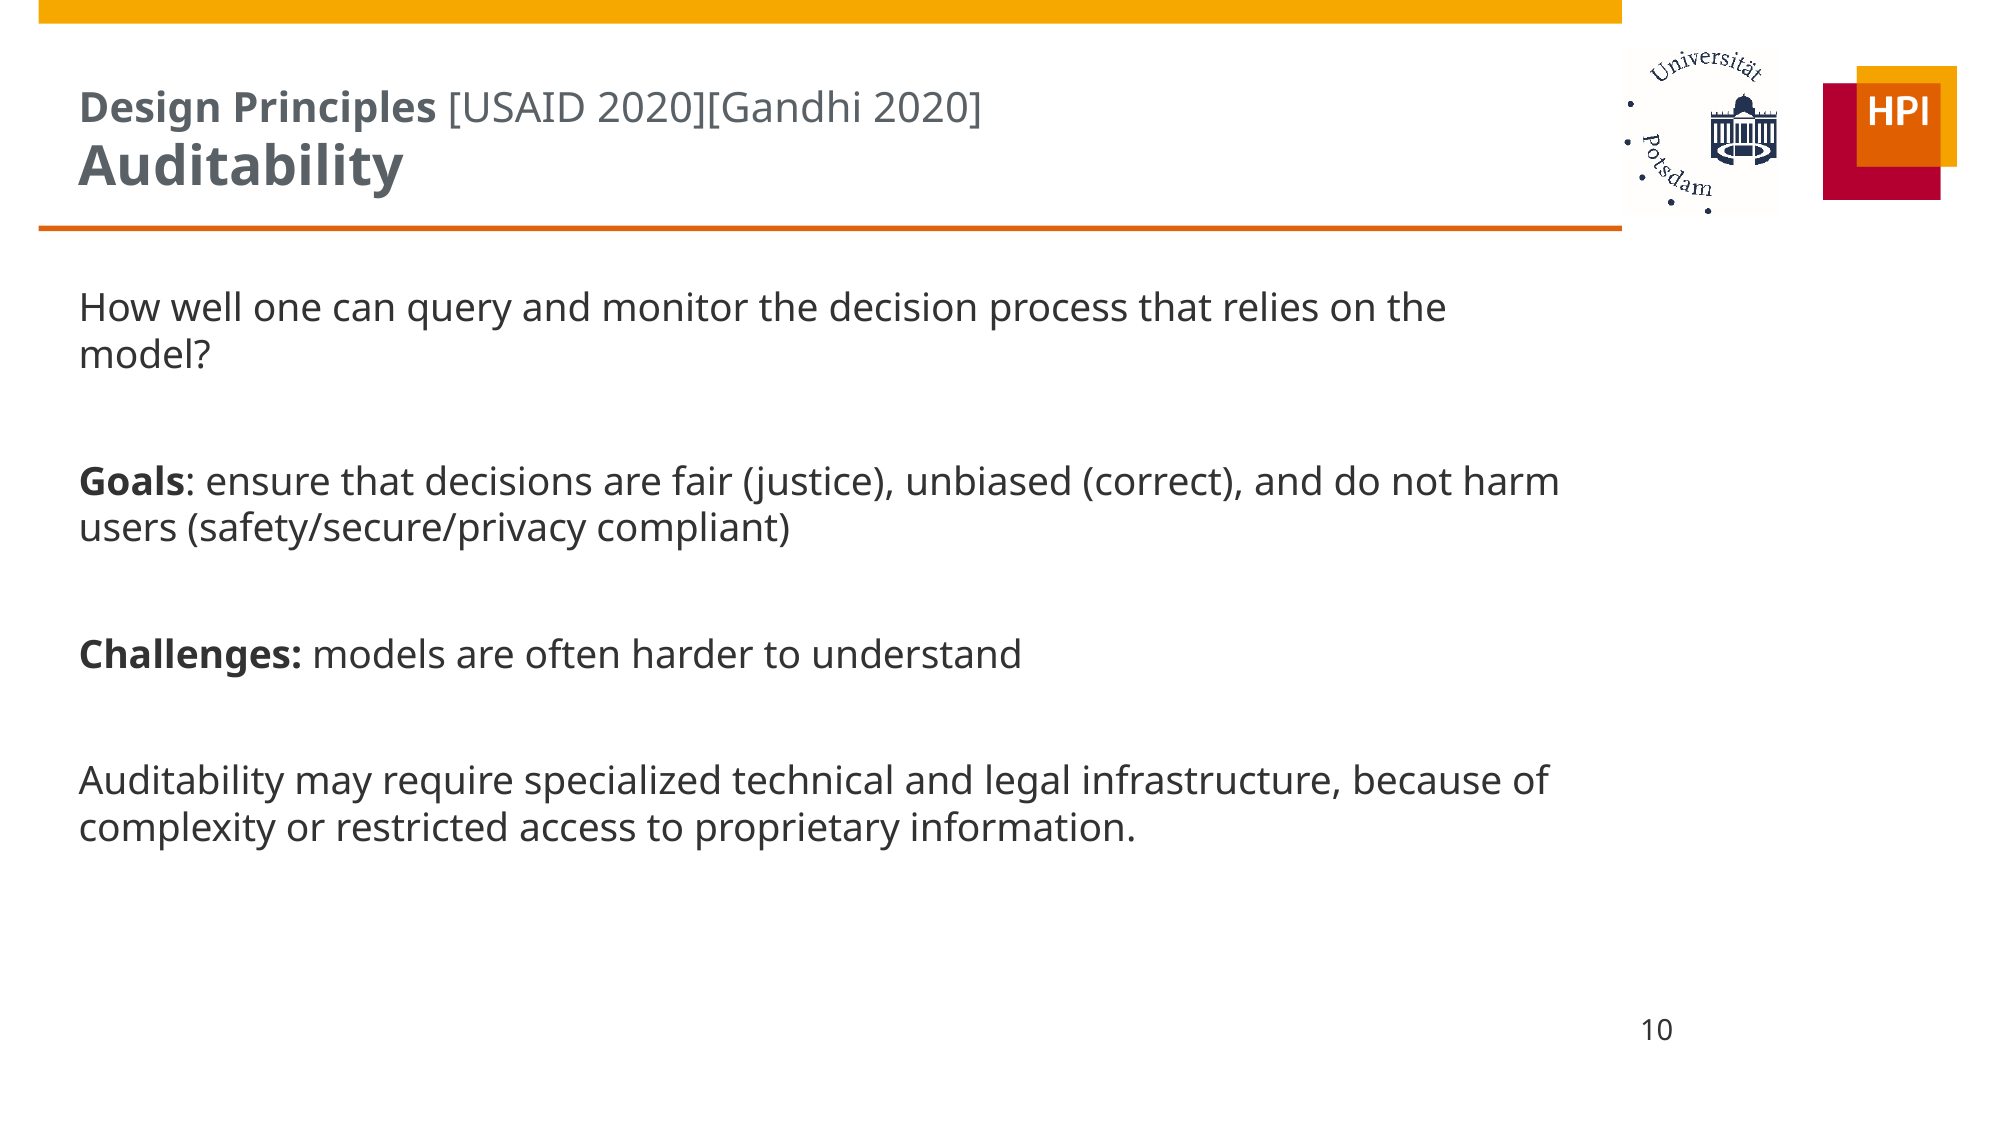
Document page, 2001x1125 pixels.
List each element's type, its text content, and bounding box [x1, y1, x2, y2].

picture [1622, 49, 1779, 216]
title Design Principles [USAID 2020][Gandhi 2020] Auditability [78, 23, 1583, 227]
picture [1823, 66, 1957, 200]
slide_number 10 [1622, 1011, 1961, 1051]
list How well one can query and monitor the decision process that relies on the model? Goals: ensure that decisions are fair (justice), unbiased (correct), and do not harm users (safety/secure/privacy compliant) Challenges: models are often harder to understand Auditability may require specialized technical and legal infrastructure, because of complexity or restricted access to proprietary information. [78, 271, 1583, 1051]
